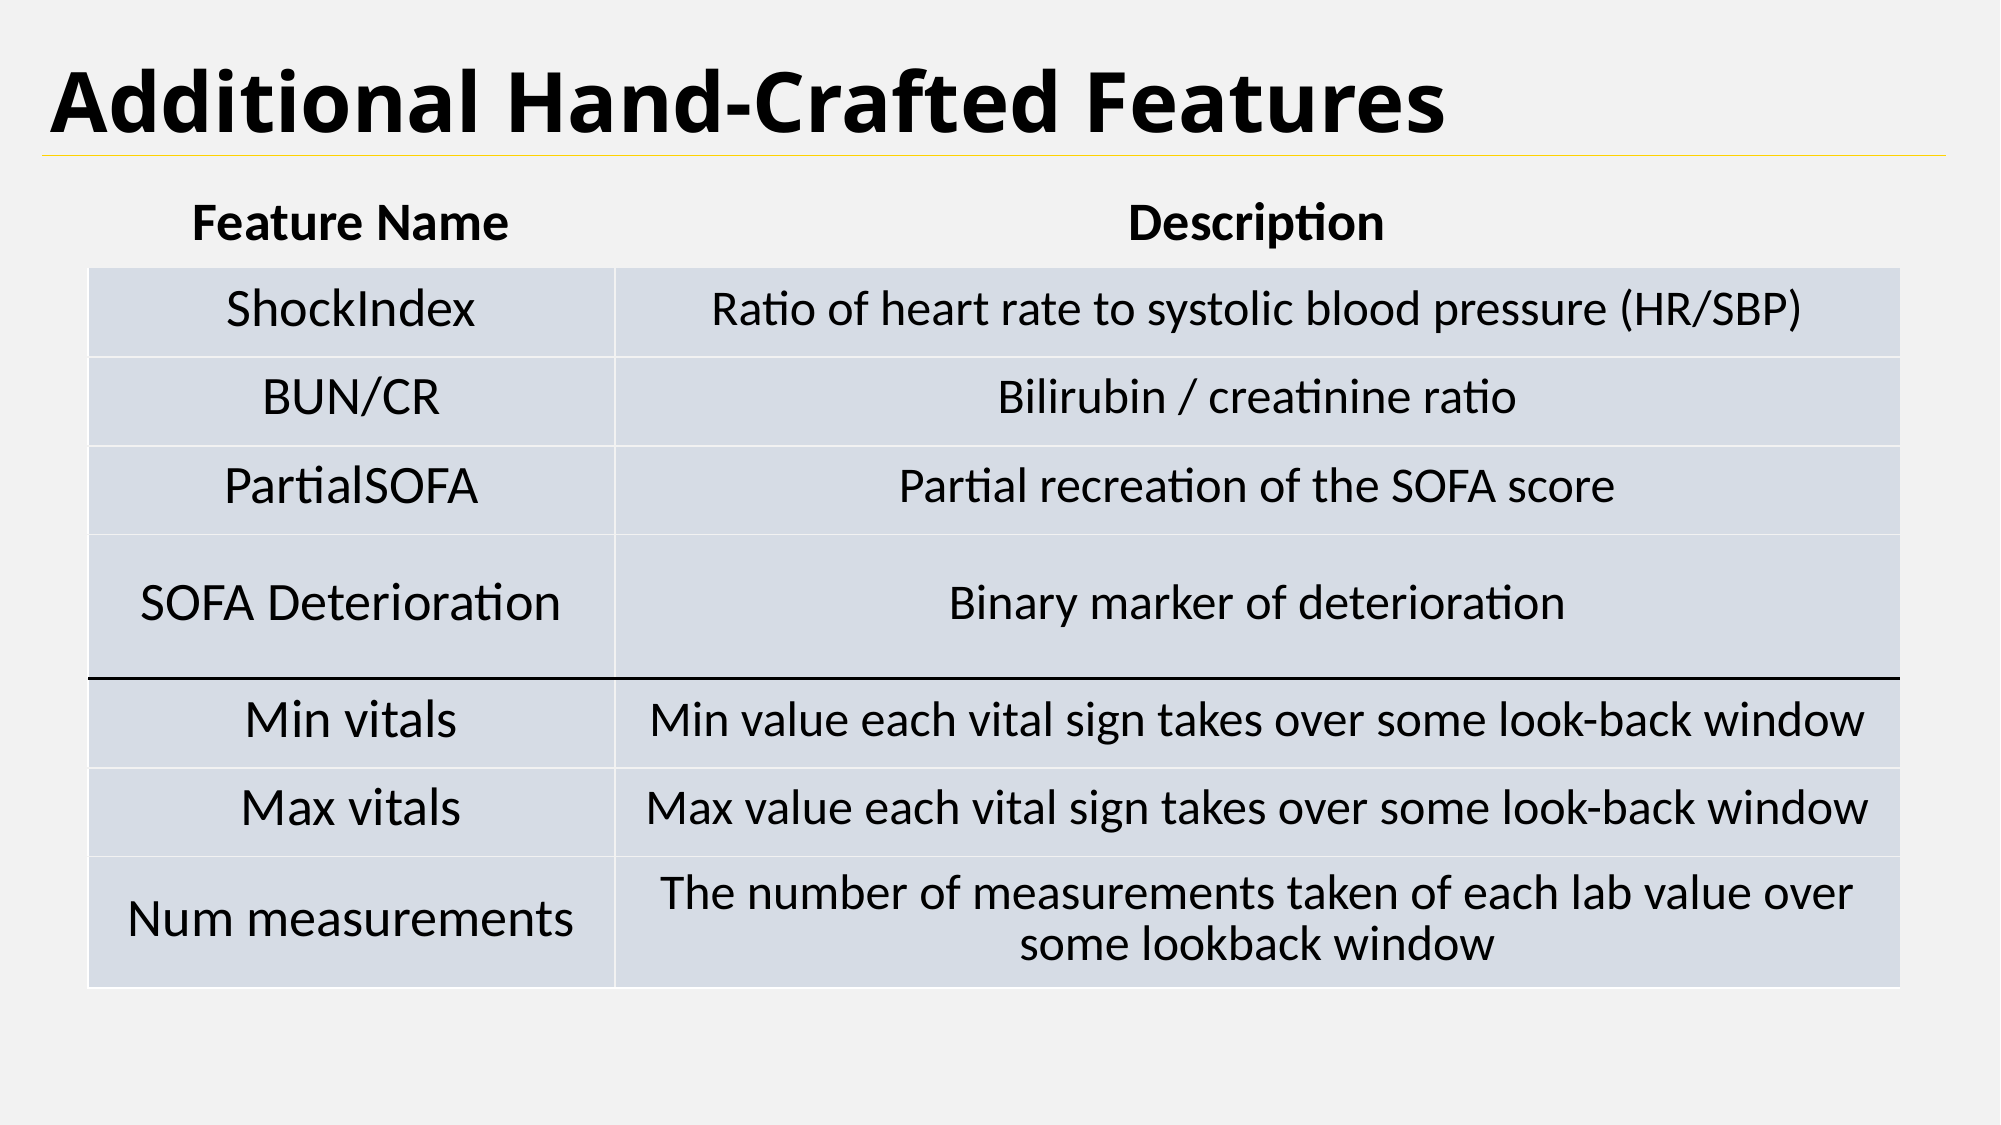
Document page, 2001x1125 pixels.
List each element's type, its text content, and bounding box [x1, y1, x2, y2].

table_header Description [615, 185, 1900, 268]
table_cell The number of measurements taken of each lab value over some lookback window [616, 857, 1900, 987]
list Additional Hand-Crafted Features [35, 27, 1953, 176]
table_cell Partial recreation of the SOFA score [616, 447, 1900, 534]
table_cell ShockIndex [89, 268, 614, 356]
table_cell SOFA Deterioration [89, 535, 614, 677]
table_cell BUN/CR [89, 358, 614, 445]
table_cell Min value each vital sign takes over some look-back window [616, 680, 1900, 767]
table_cell Binary marker of deterioration [616, 535, 1900, 677]
table_cell Max vitals [89, 769, 614, 856]
table_header Feature Name [88, 185, 615, 268]
table_cell Bilirubin / creatinine ratio [616, 358, 1900, 445]
table_cell Num measurements [89, 857, 614, 987]
table_cell PartialSOFA [89, 447, 614, 534]
table_cell Min vitals [89, 680, 614, 767]
table_cell Ratio of heart rate to systolic blood pressure (HR/SBP) [616, 268, 1900, 356]
table_cell Max value each vital sign takes over some look-back window [616, 769, 1900, 856]
